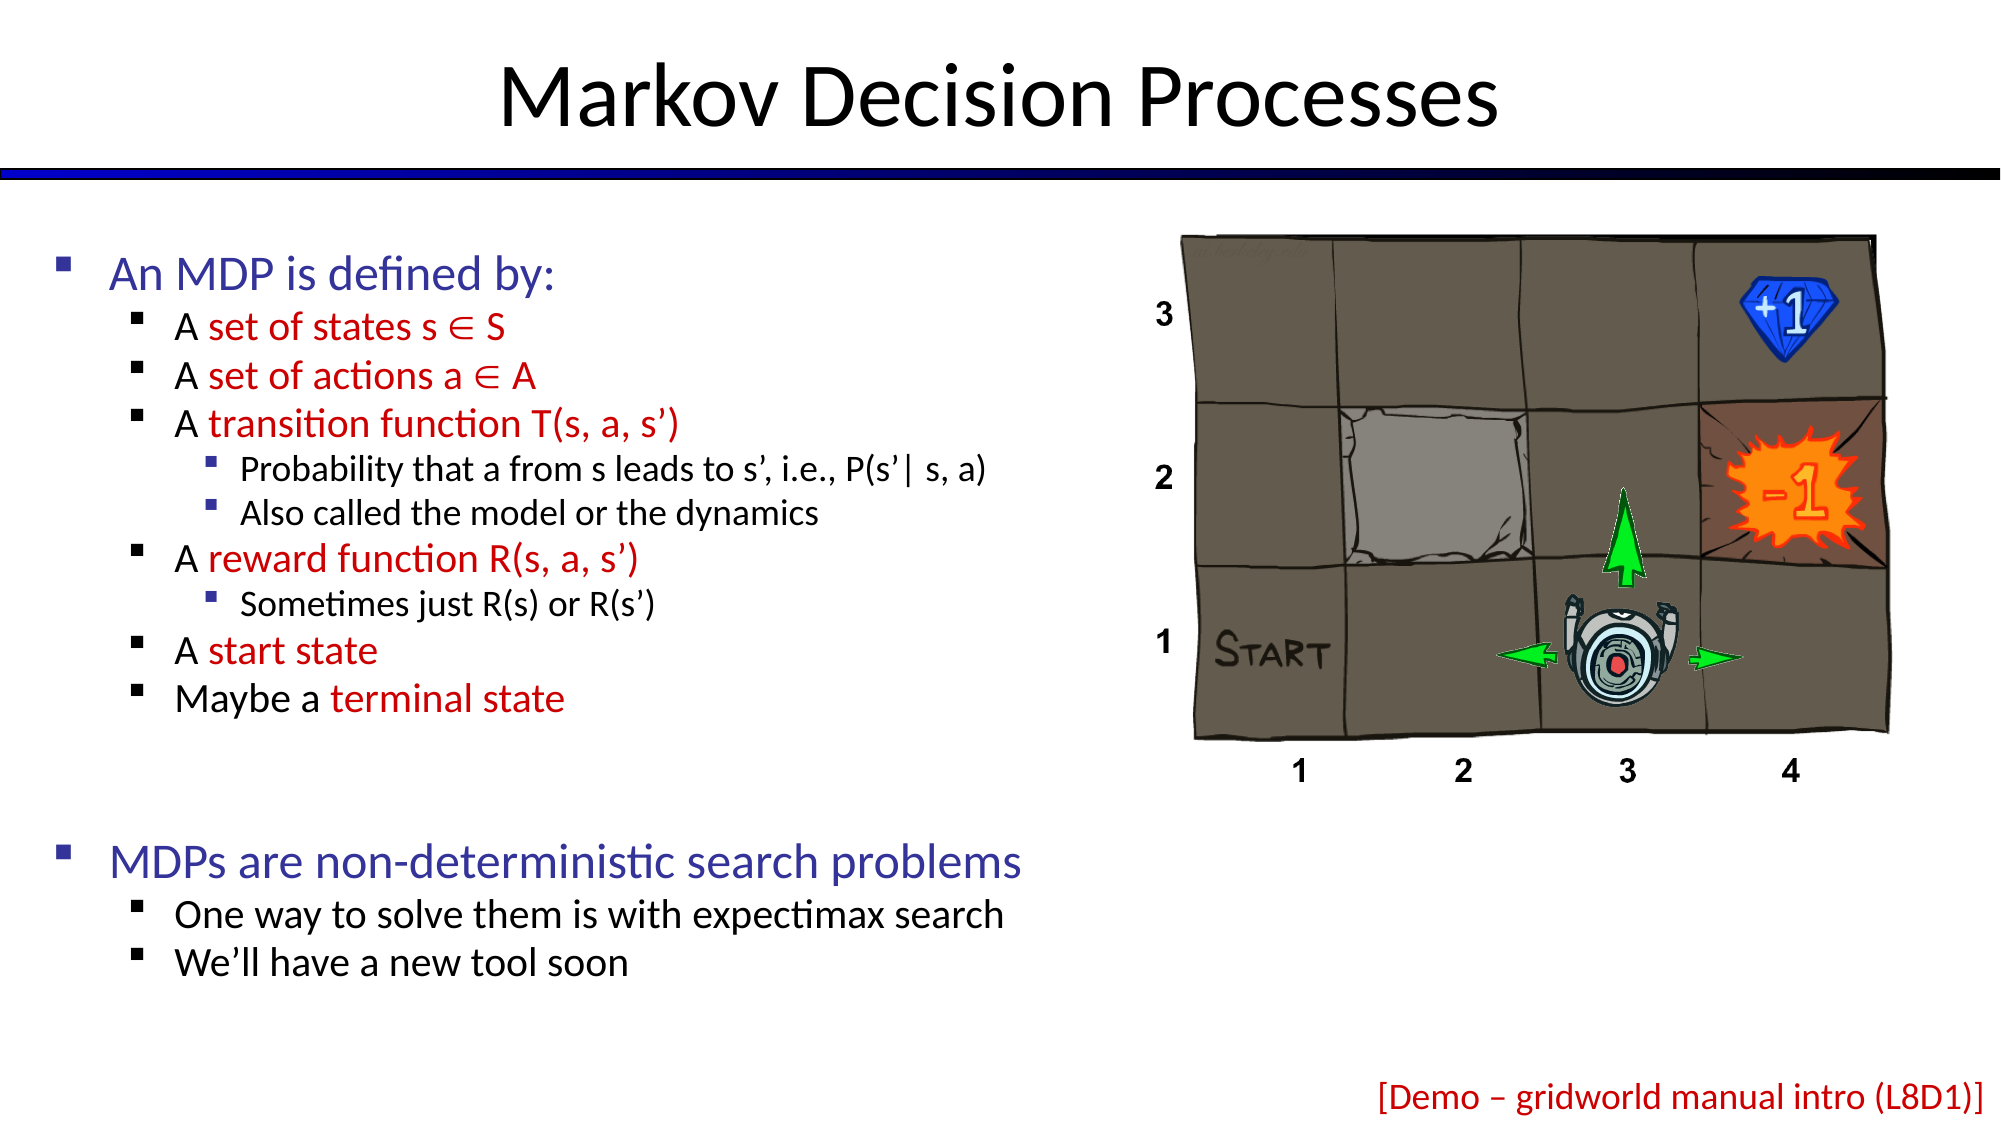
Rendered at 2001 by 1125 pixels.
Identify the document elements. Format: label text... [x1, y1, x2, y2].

picture [1146, 224, 1901, 797]
text_box [Demo – gridworld manual intro (L8D1)] [1162, 1064, 2000, 1124]
list An MDP is defined by: A set of states s  S A set of actions a  A A transition function T(s, a, s’) Probability that a from s leads to s’, i.e., P(s’| s, a) Also called the model or the dynamics A reward function R(s, a, s’) Sometimes just R(s) or R(s’) A start state Maybe a terminal state MDPs are non-deterministic search problems One way to solve them is with expectimax search We’ll have a new tool soon [37, 244, 1113, 988]
title Markov Decision Processes [0, 0, 2000, 184]
